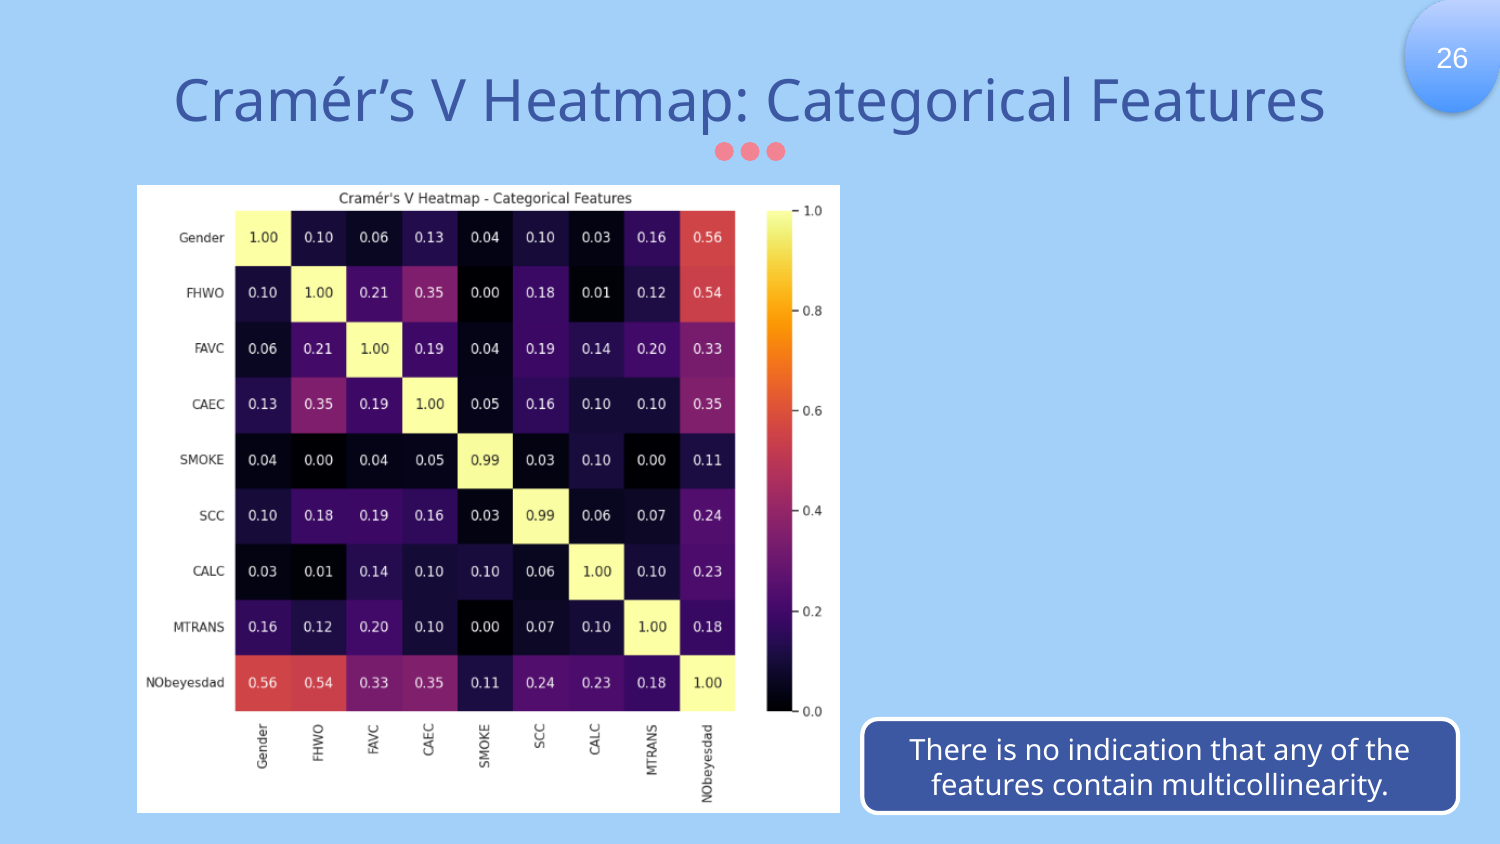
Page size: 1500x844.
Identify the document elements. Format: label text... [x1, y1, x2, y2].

title Cramér’s V Heatmap: Categorical Features [0, 48, 1500, 142]
text_box There is no indication that any of the features contain multicollinearity. [860, 716, 1461, 816]
picture [136, 184, 840, 814]
text_box 26 [1405, 0, 1500, 113]
